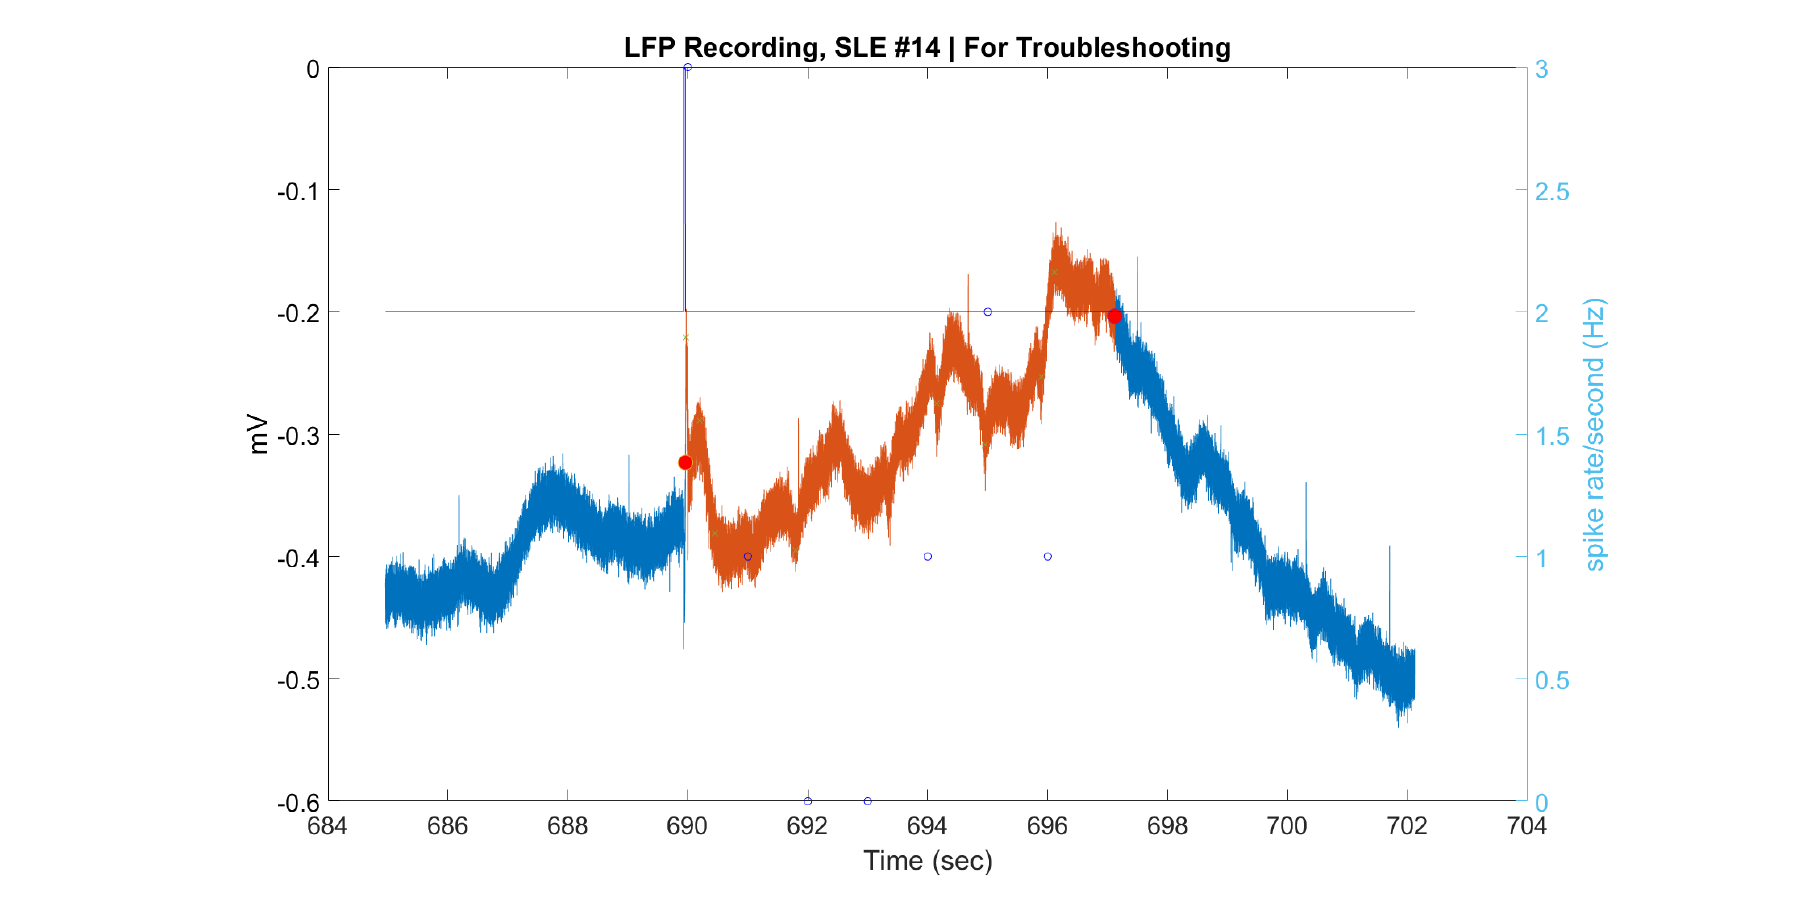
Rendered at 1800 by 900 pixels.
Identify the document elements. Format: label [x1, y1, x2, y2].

picture [126, 0, 1674, 900]
